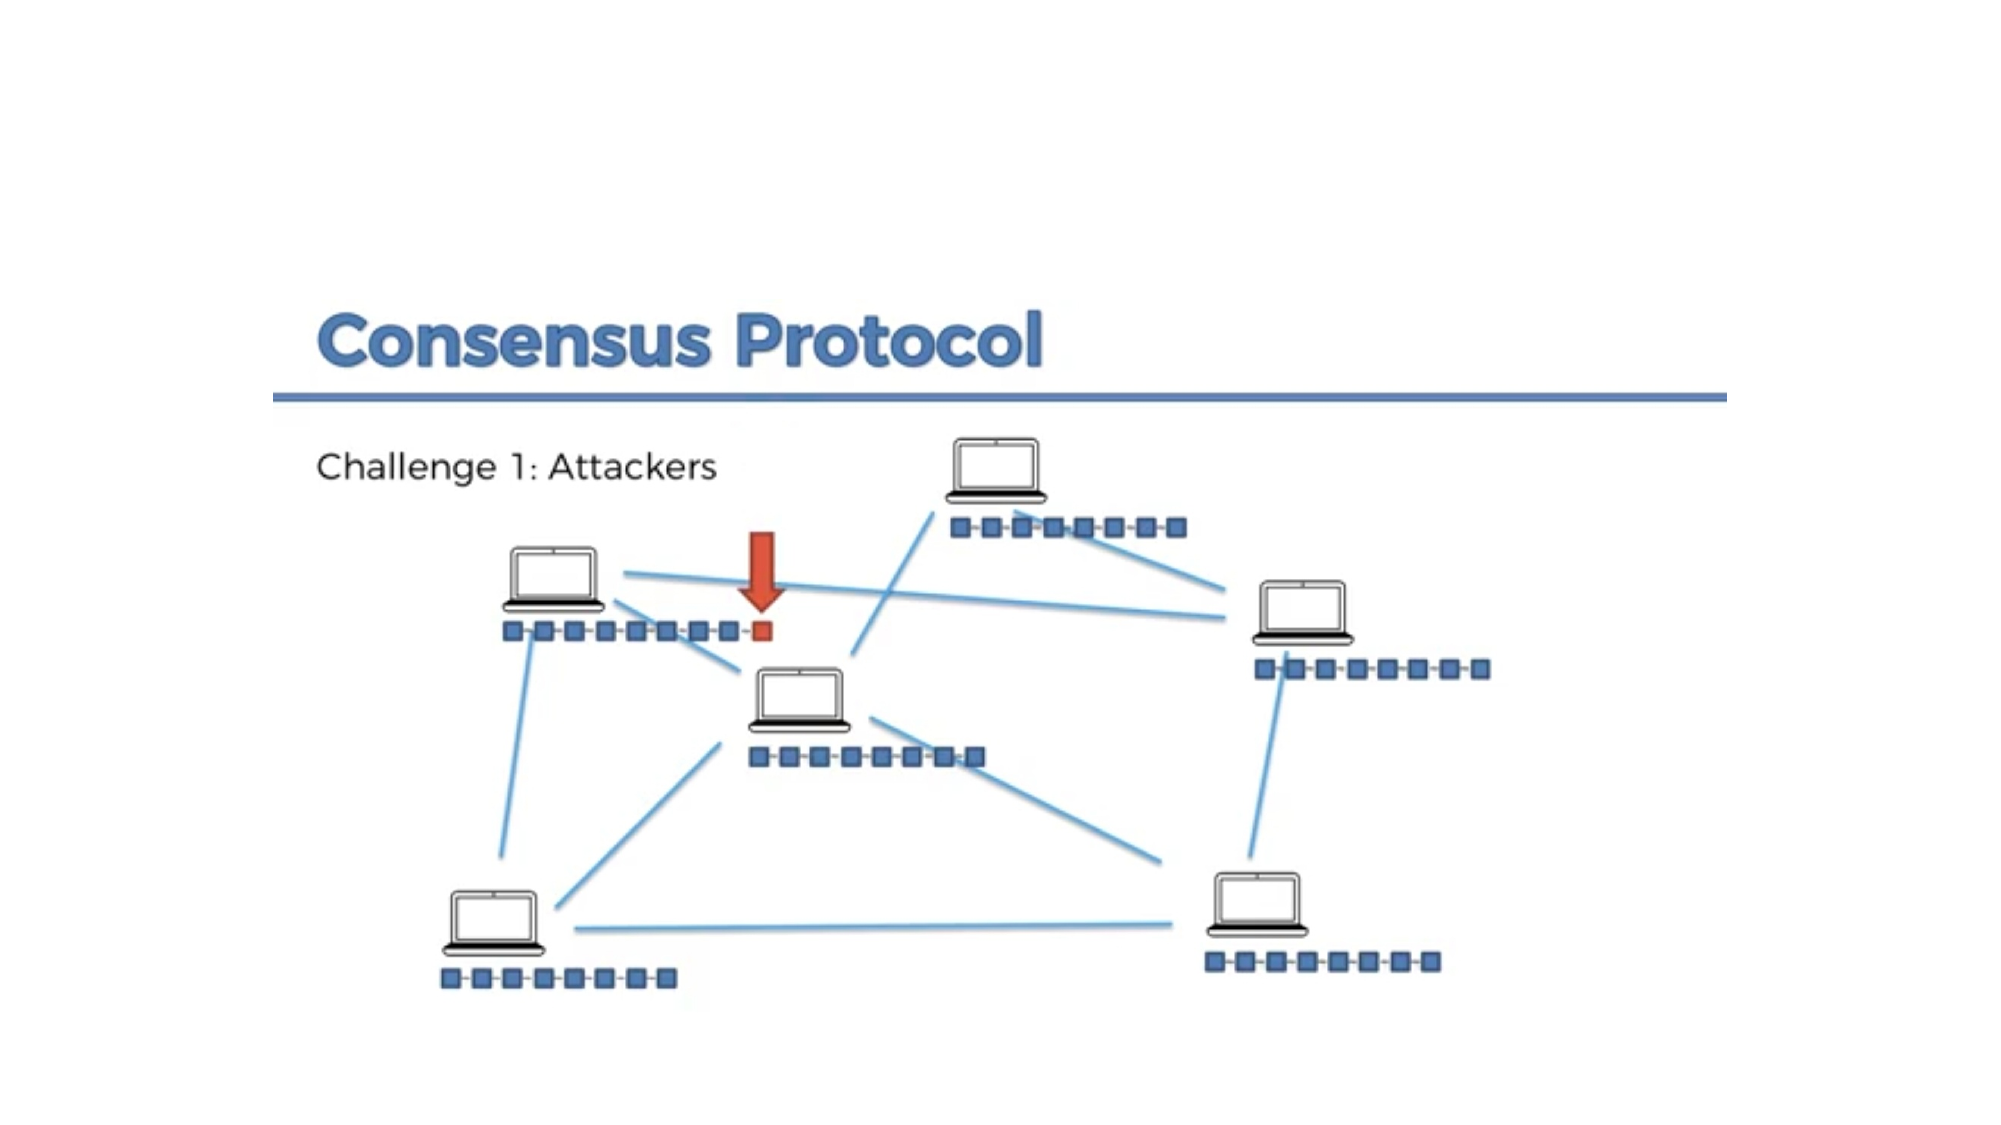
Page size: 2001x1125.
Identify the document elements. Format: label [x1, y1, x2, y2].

list [273, 299, 1727, 1014]
